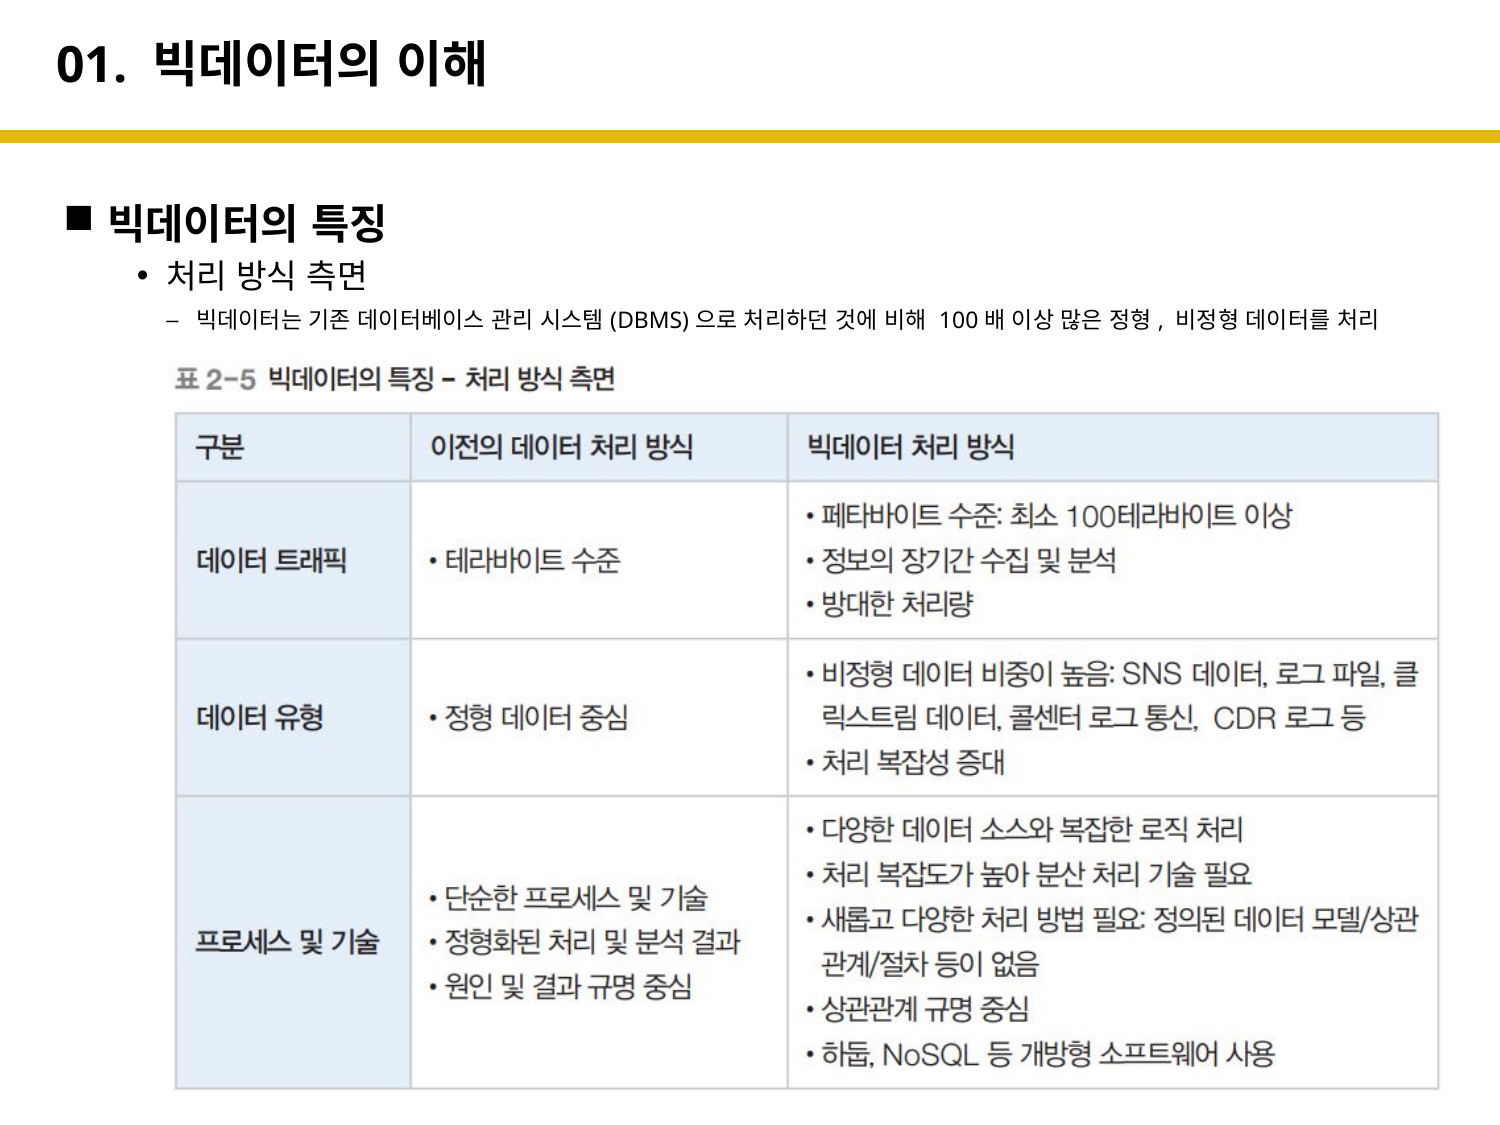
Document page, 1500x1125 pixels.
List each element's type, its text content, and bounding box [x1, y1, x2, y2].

title 01. 빅데이터의 이해 [41, 17, 1282, 107]
picture [159, 349, 1448, 1106]
list 빅데이터의 특징 처리 방식 측면 빅데이터는 기존 데이터베이스 관리 시스템(DBMS)으로 처리하던 것에 비해 100배 이상 많은 정형, 비정형 데이터를 처리 [48, 165, 1467, 1064]
